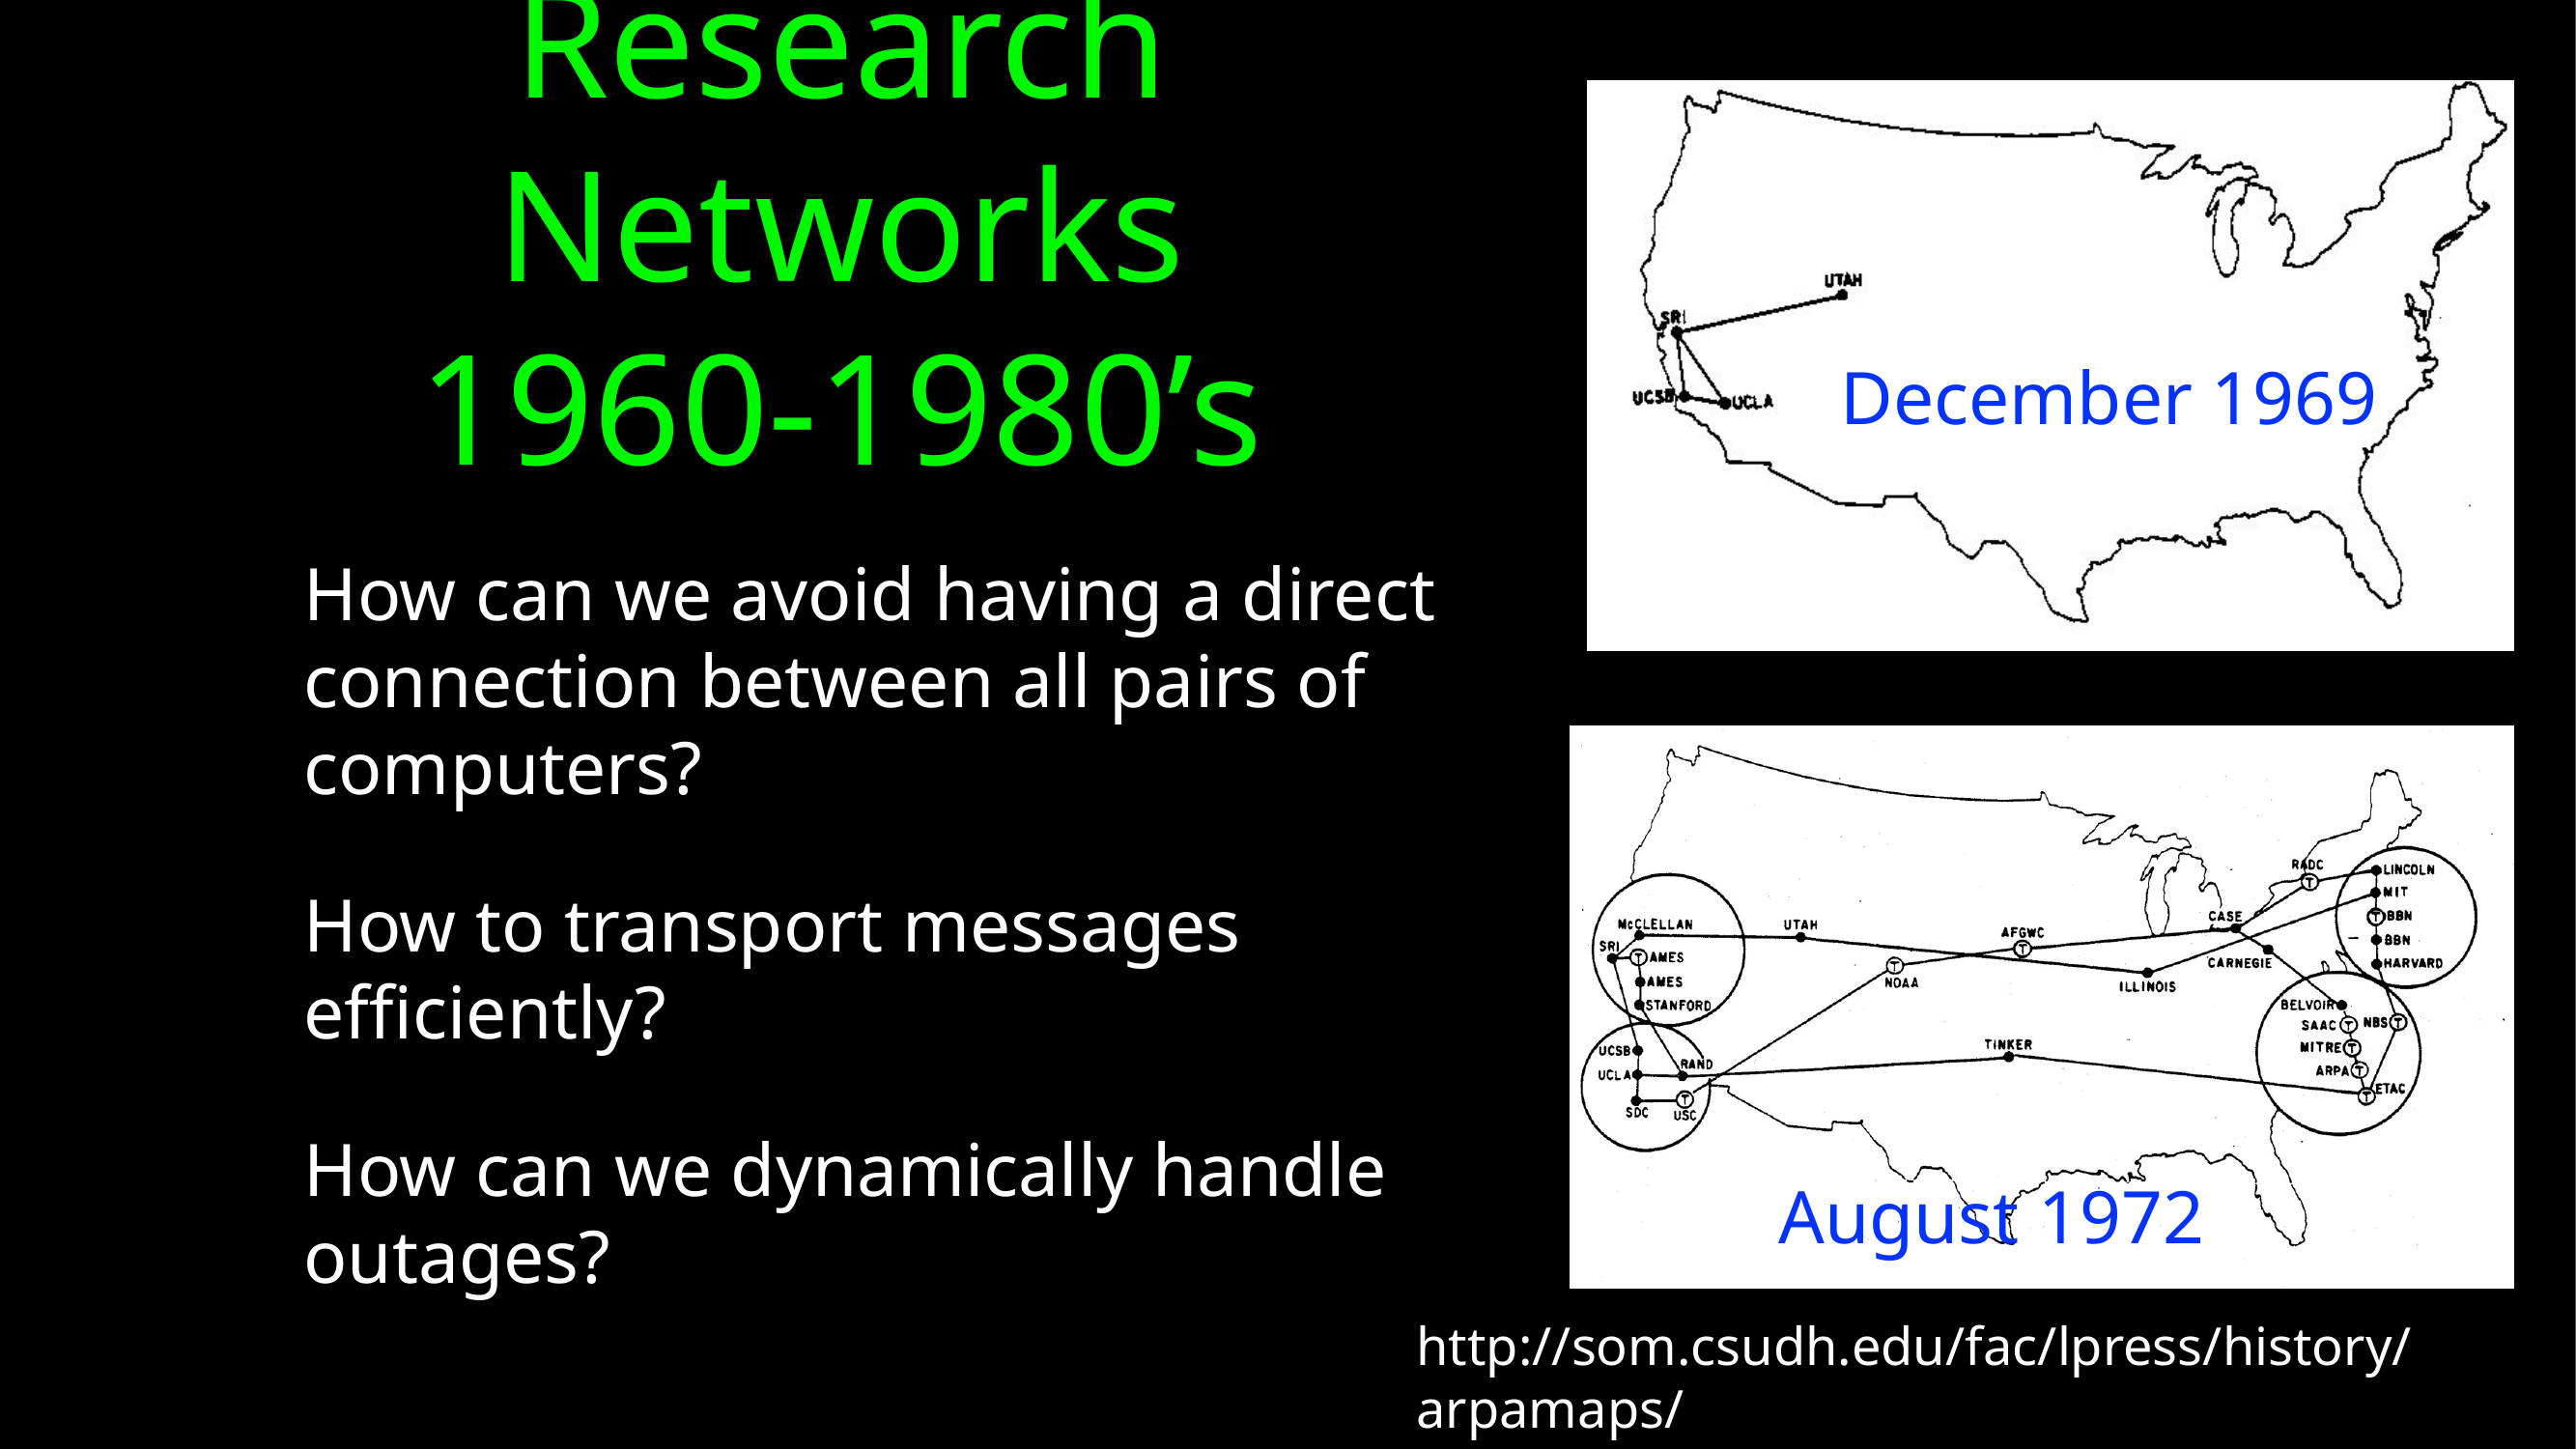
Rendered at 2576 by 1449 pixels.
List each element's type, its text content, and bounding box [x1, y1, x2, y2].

picture [1587, 80, 2514, 652]
list How can we avoid having a direct connection between all pairs of computers? How to transport messages efficiently? How can we dynamically handle outages? [178, 469, 1504, 1376]
picture [1569, 725, 2514, 1289]
text_box http://som.csudh.edu/fac/lpress/history/arpamaps/ [1408, 1304, 2530, 1447]
title Research Networks 1960-1980’s [183, 38, 1500, 404]
